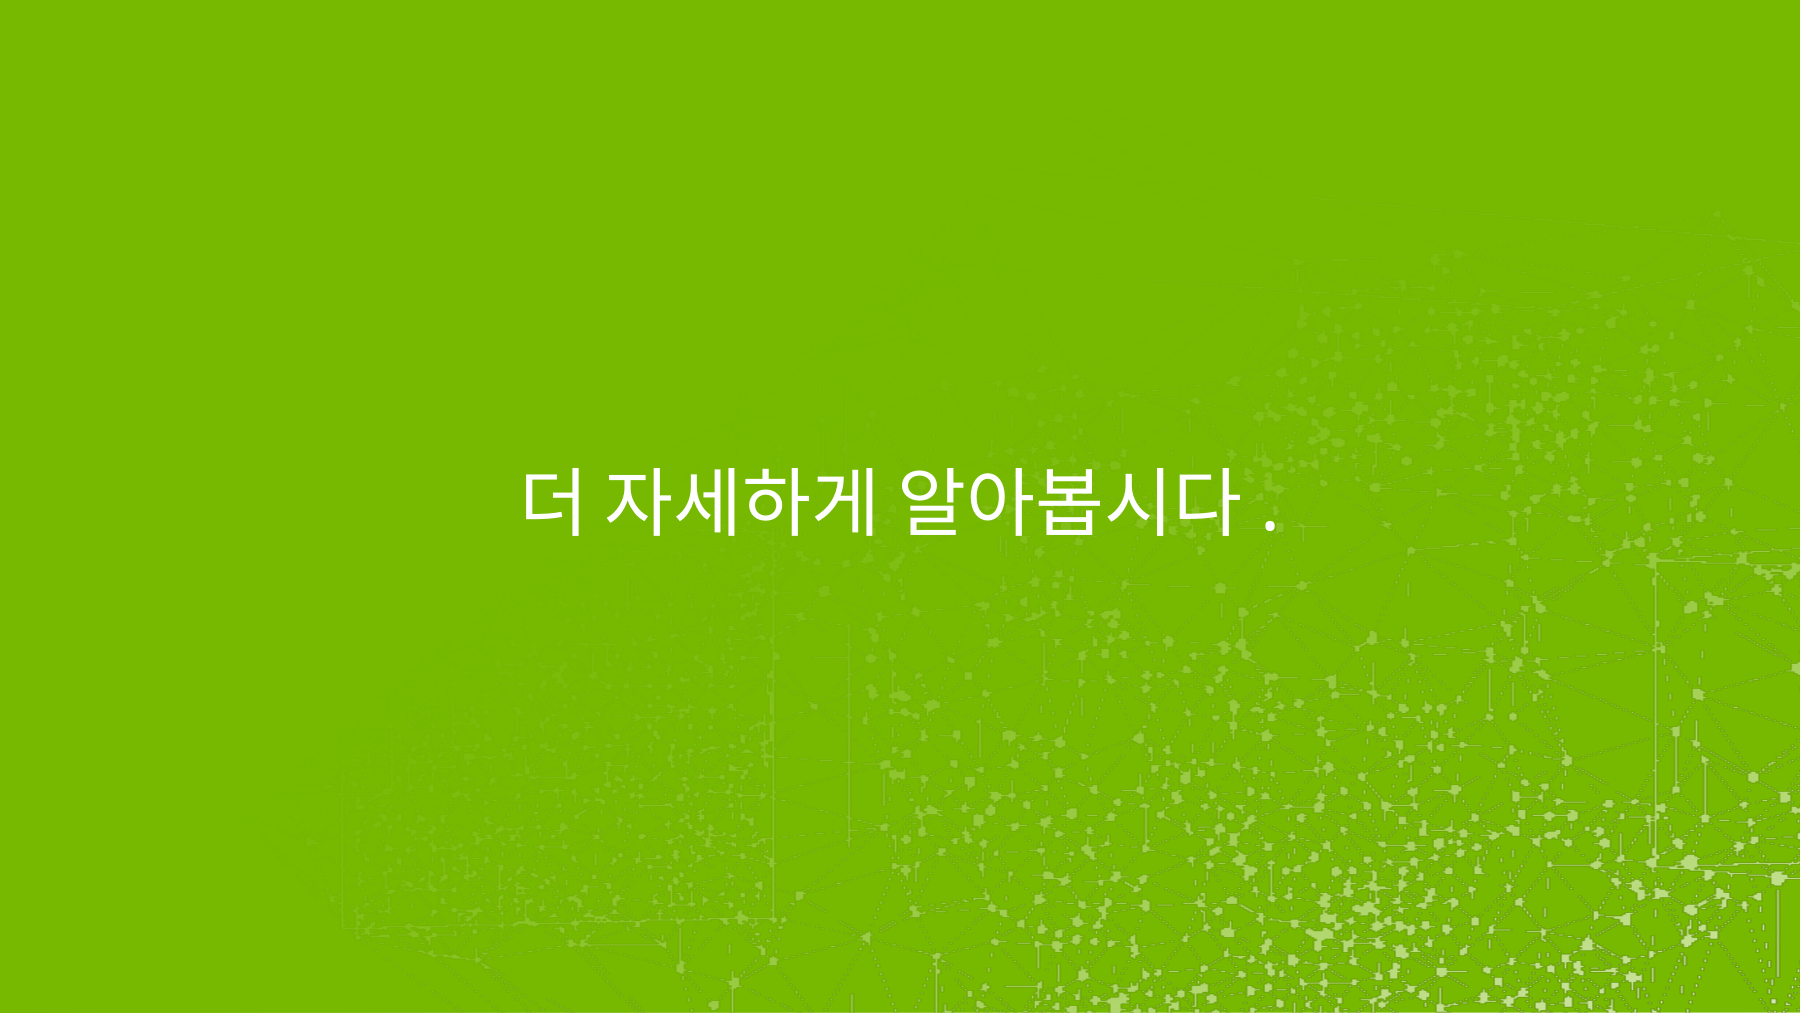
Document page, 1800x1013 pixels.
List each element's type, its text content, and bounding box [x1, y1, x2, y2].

title 더 자세하게 알아봅시다. [81, 457, 1719, 555]
